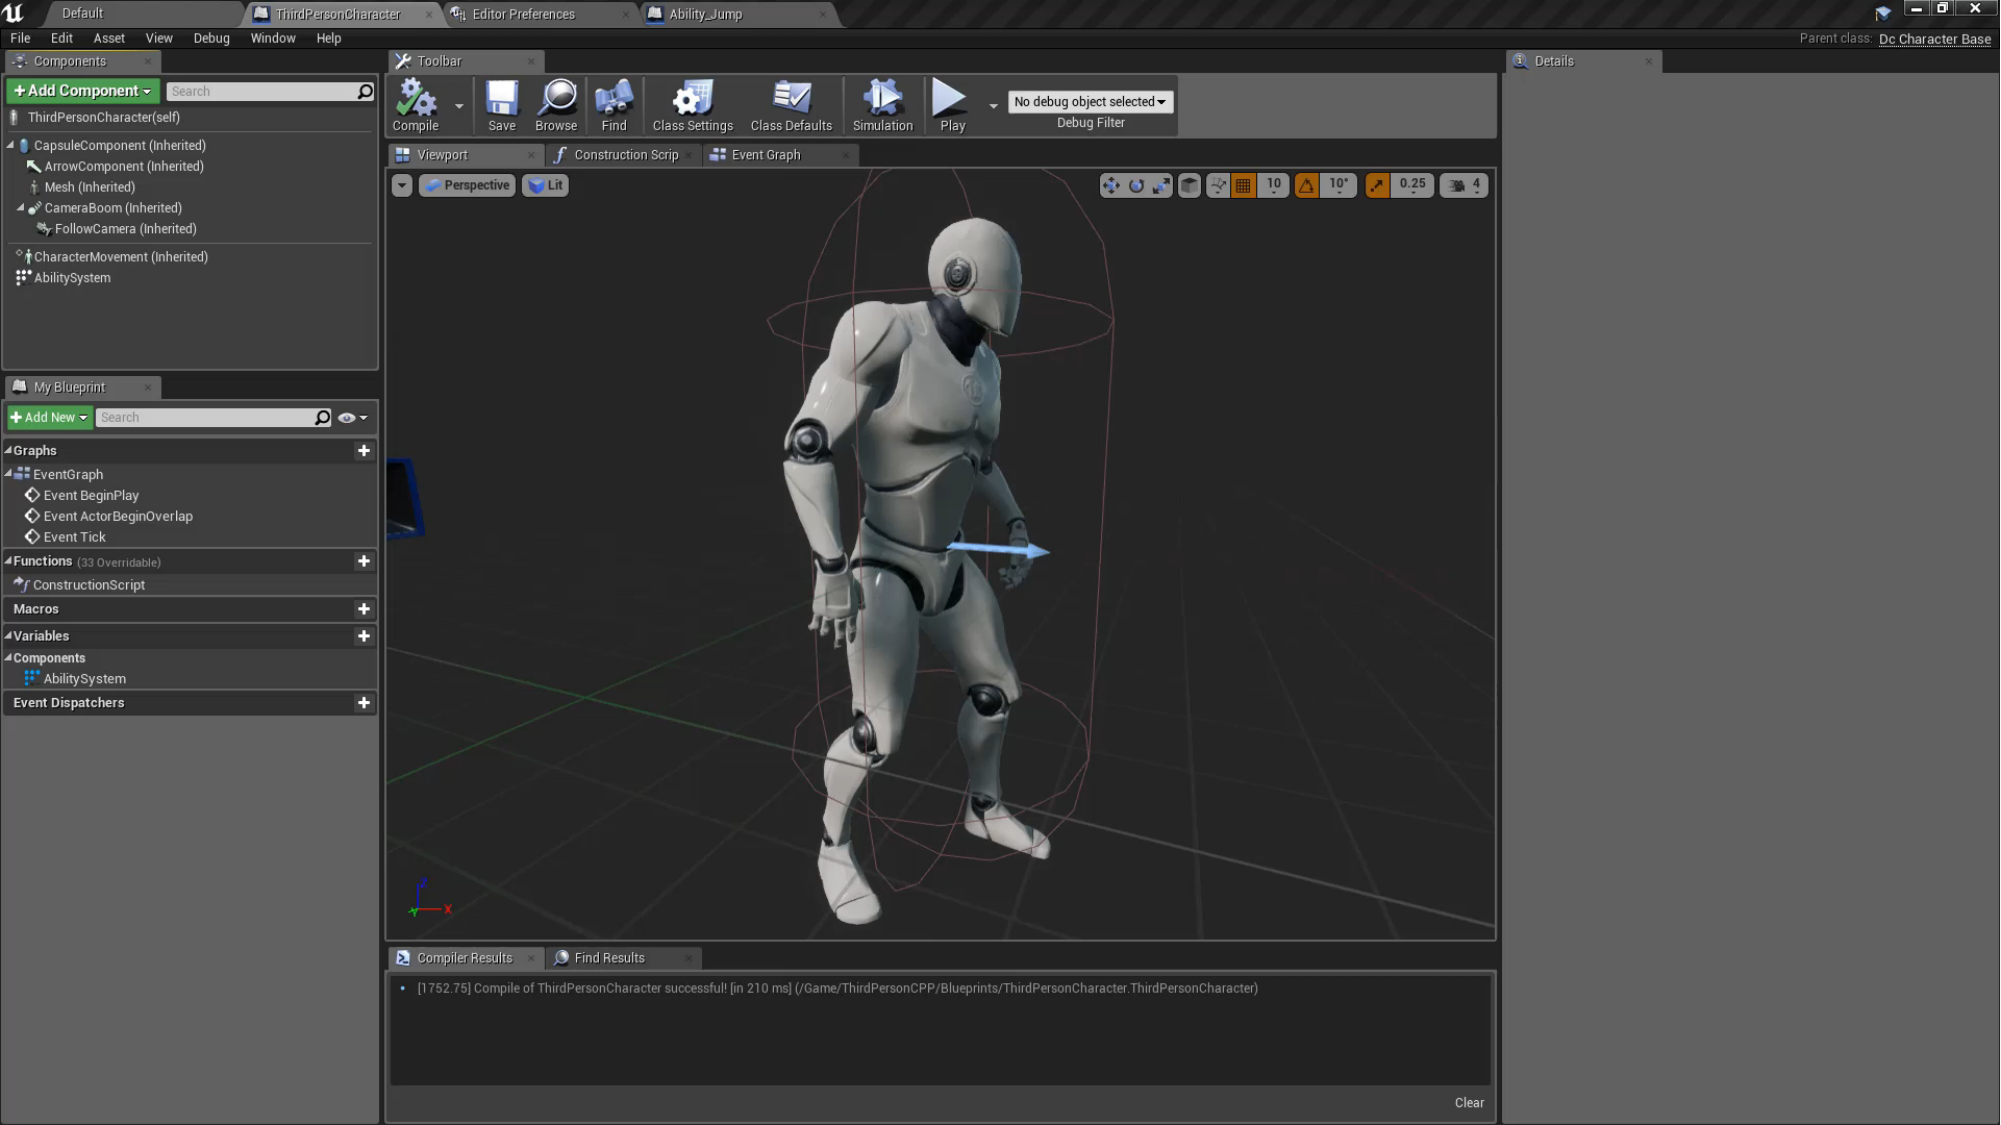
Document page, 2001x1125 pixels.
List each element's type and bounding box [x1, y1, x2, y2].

text_box [0, 0, 2001, 1125]
